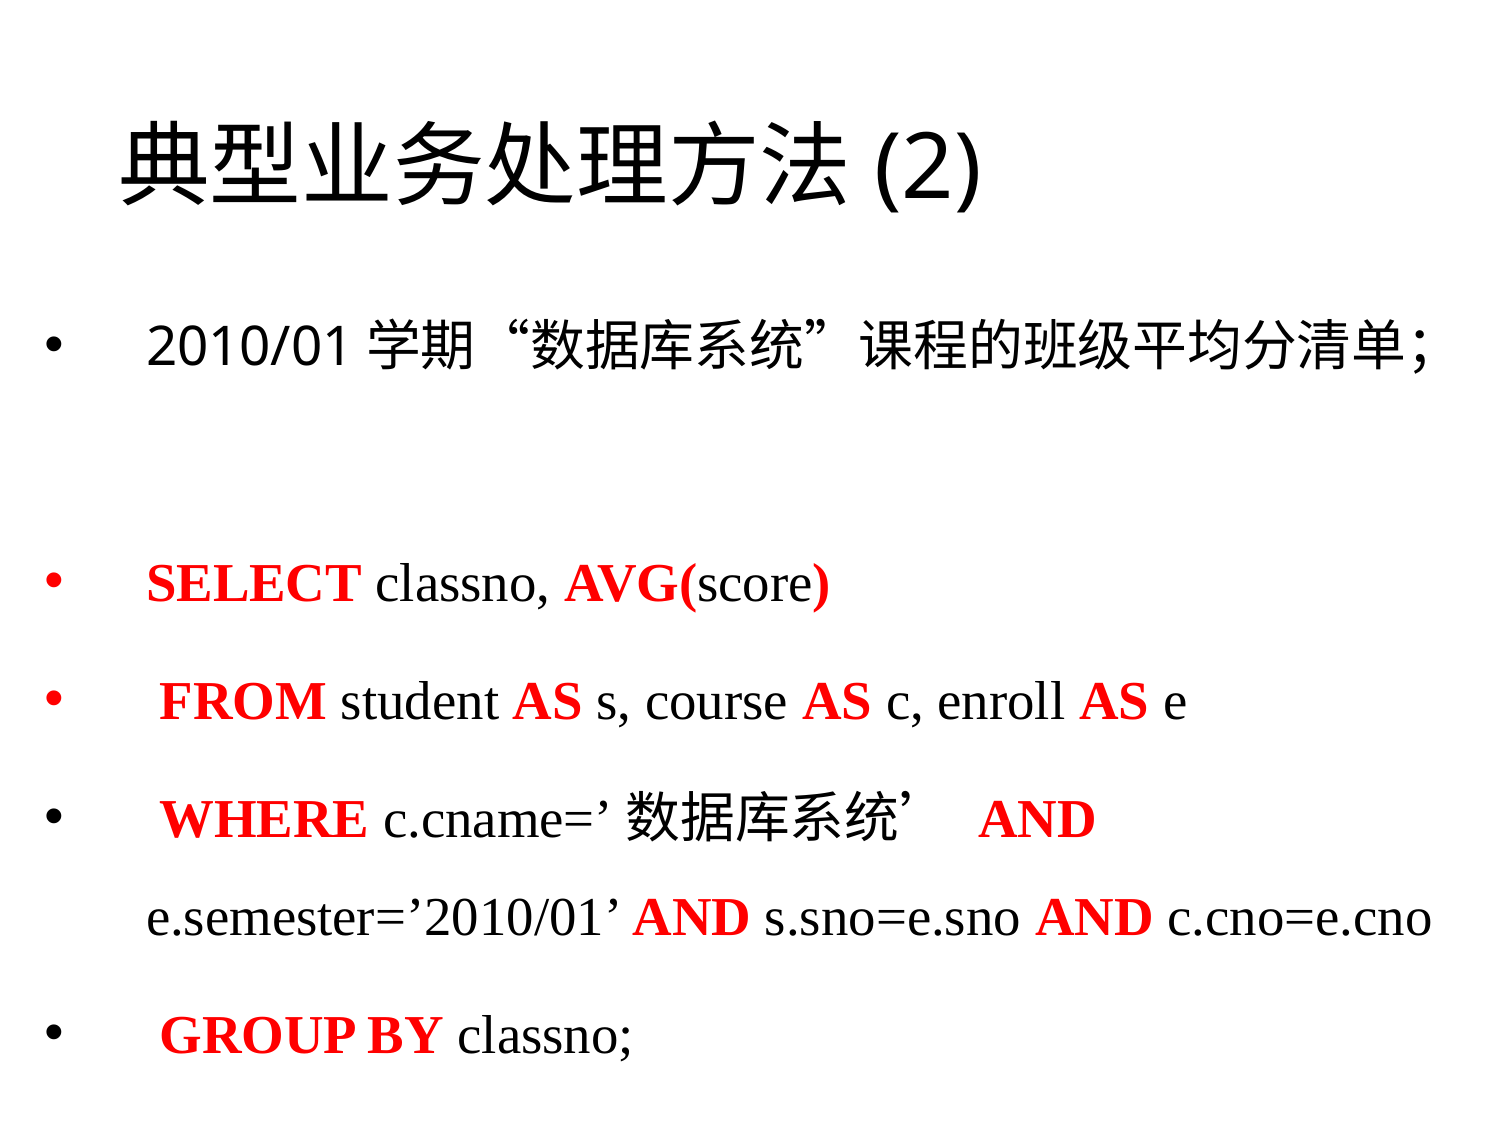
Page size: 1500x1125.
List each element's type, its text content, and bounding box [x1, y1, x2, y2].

list 2010/01学期“数据库系统”课程的班级平均分清单； SELECT classno, AVG(score) FROM student AS s, course AS c, enroll AS e WHERE c.cname=’数据库系统’ AND e.semester=’2010/01’ AND s.sno=e.sno AND c.cno=e.cno GROUP BY classno; [29, 270, 1467, 1125]
title 典型业务处理方法(2) [103, 59, 1397, 270]
